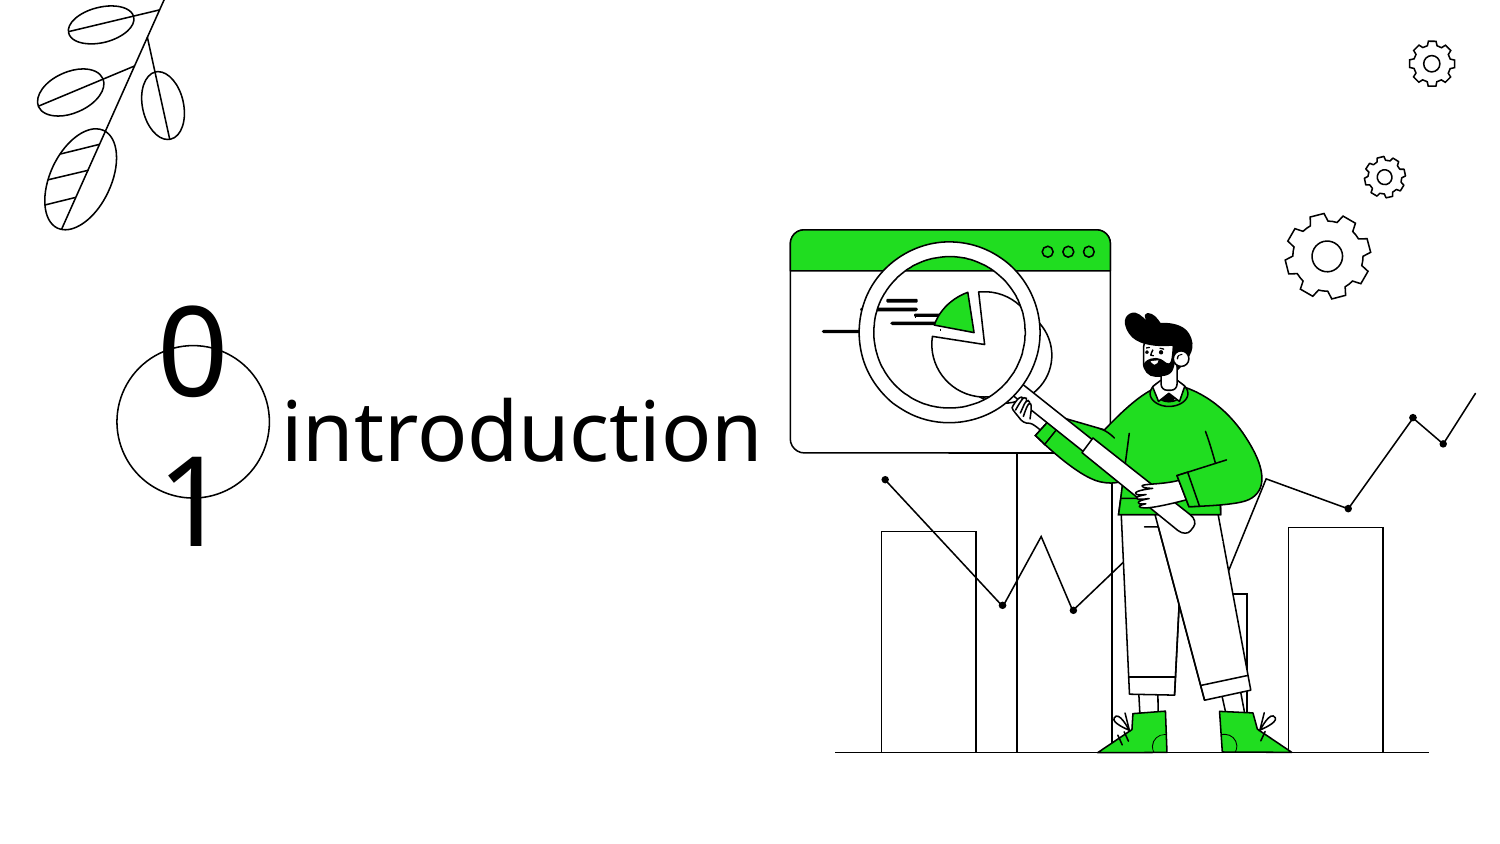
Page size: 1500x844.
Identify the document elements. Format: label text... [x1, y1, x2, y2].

title 01 [124, 371, 263, 473]
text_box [1298, 393, 1476, 643]
text_box [136, 473, 230, 499]
text_box [116, 389, 124, 454]
text_box [136, 345, 246, 371]
text_box [1364, 156, 1406, 198]
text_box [1297, 651, 1384, 753]
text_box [790, 229, 1293, 753]
title introduction [230, 366, 785, 490]
